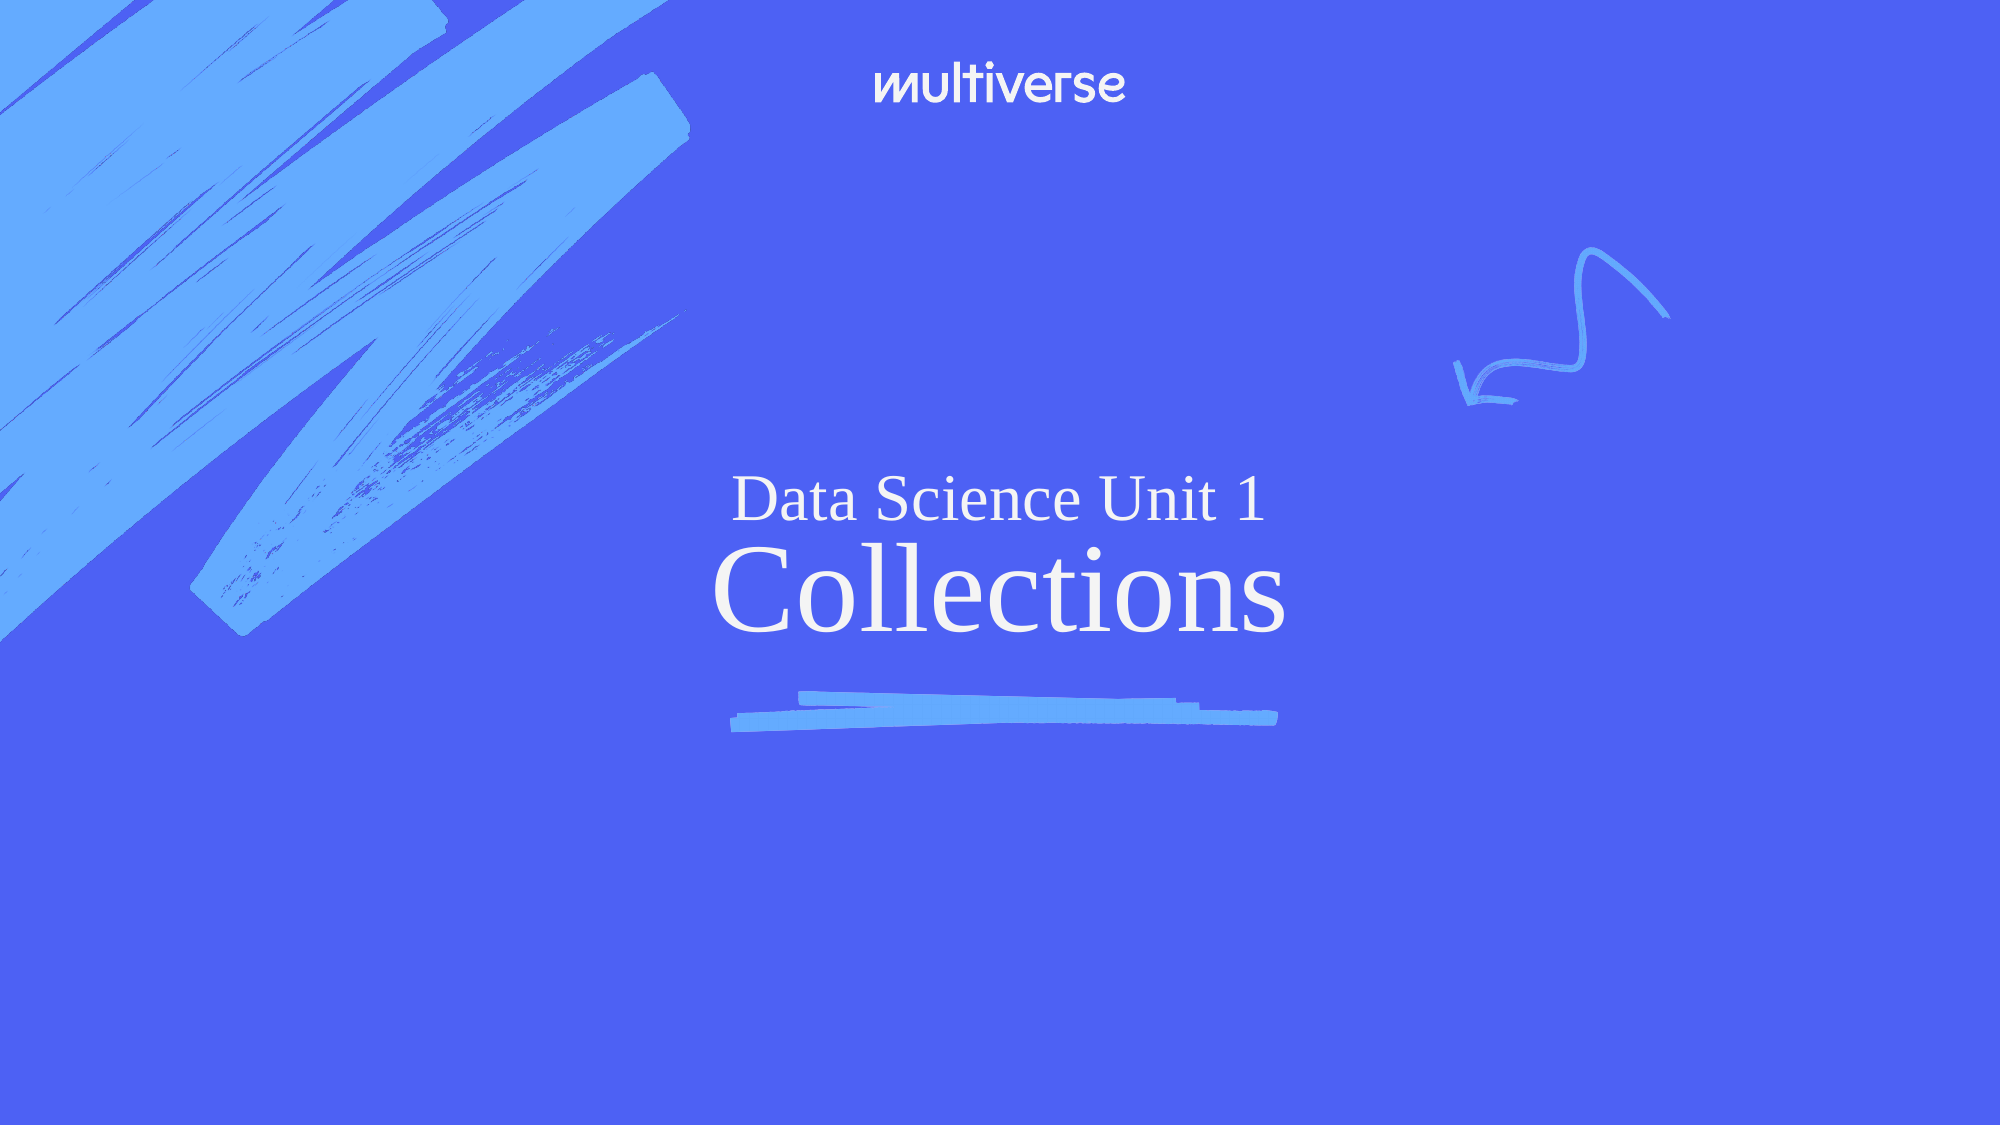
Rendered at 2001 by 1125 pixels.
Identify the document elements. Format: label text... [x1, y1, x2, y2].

title Data Science Unit 1 Collections [453, 418, 1547, 707]
picture [1420, 197, 1698, 492]
picture [0, 0, 1278, 775]
